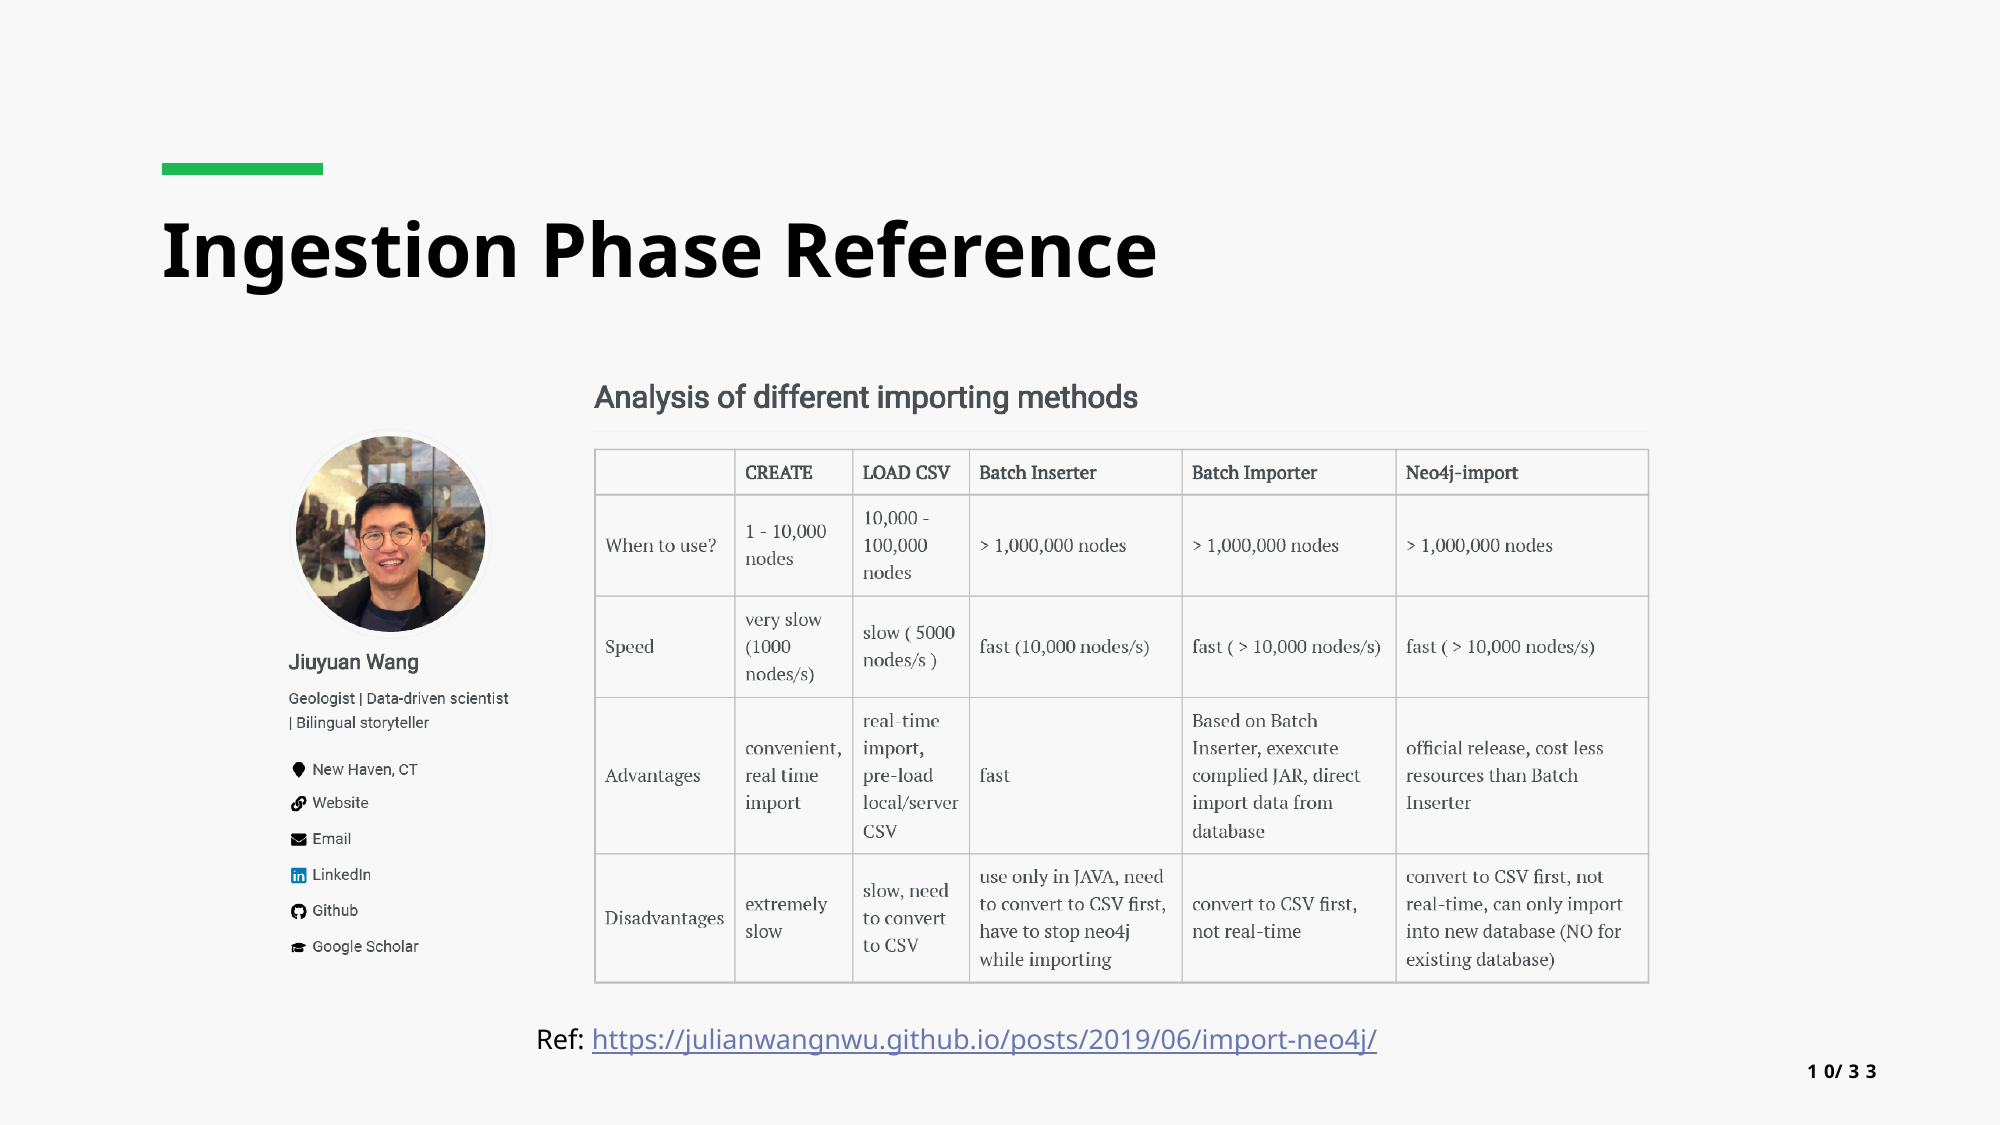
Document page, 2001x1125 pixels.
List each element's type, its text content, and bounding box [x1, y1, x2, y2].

picture [210, 365, 1708, 1016]
title Ingestion Phase Reference [147, 194, 1771, 313]
slide_number 10/33 [1772, 1042, 1892, 1103]
list Ref: https://julianwangnwu.github.io/posts/2019/06/import-neo4j/ [210, 1016, 1708, 1068]
